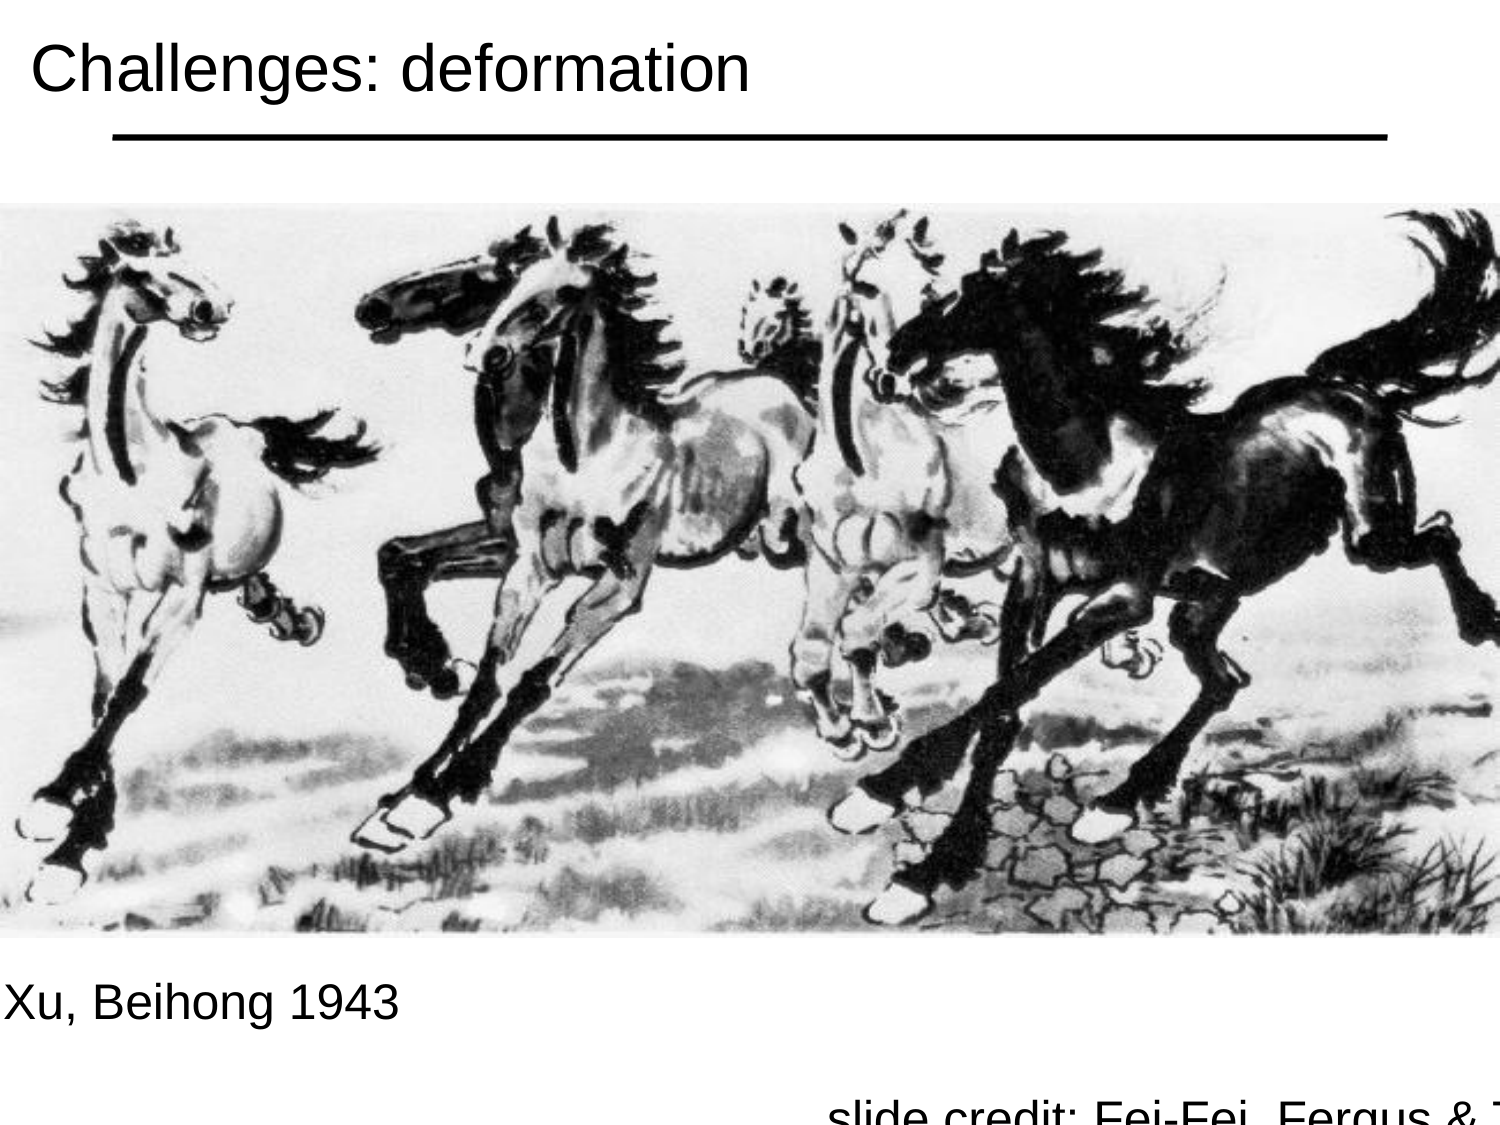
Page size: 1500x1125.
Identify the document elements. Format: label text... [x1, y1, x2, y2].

text_box Xu, Beihong 1943 [0, 962, 415, 1038]
text_box slide credit: Fei-Fei, Fergus & Torralba [812, 1078, 1500, 1125]
text_box Challenges: deformation [16, 17, 768, 113]
picture [0, 203, 1500, 938]
